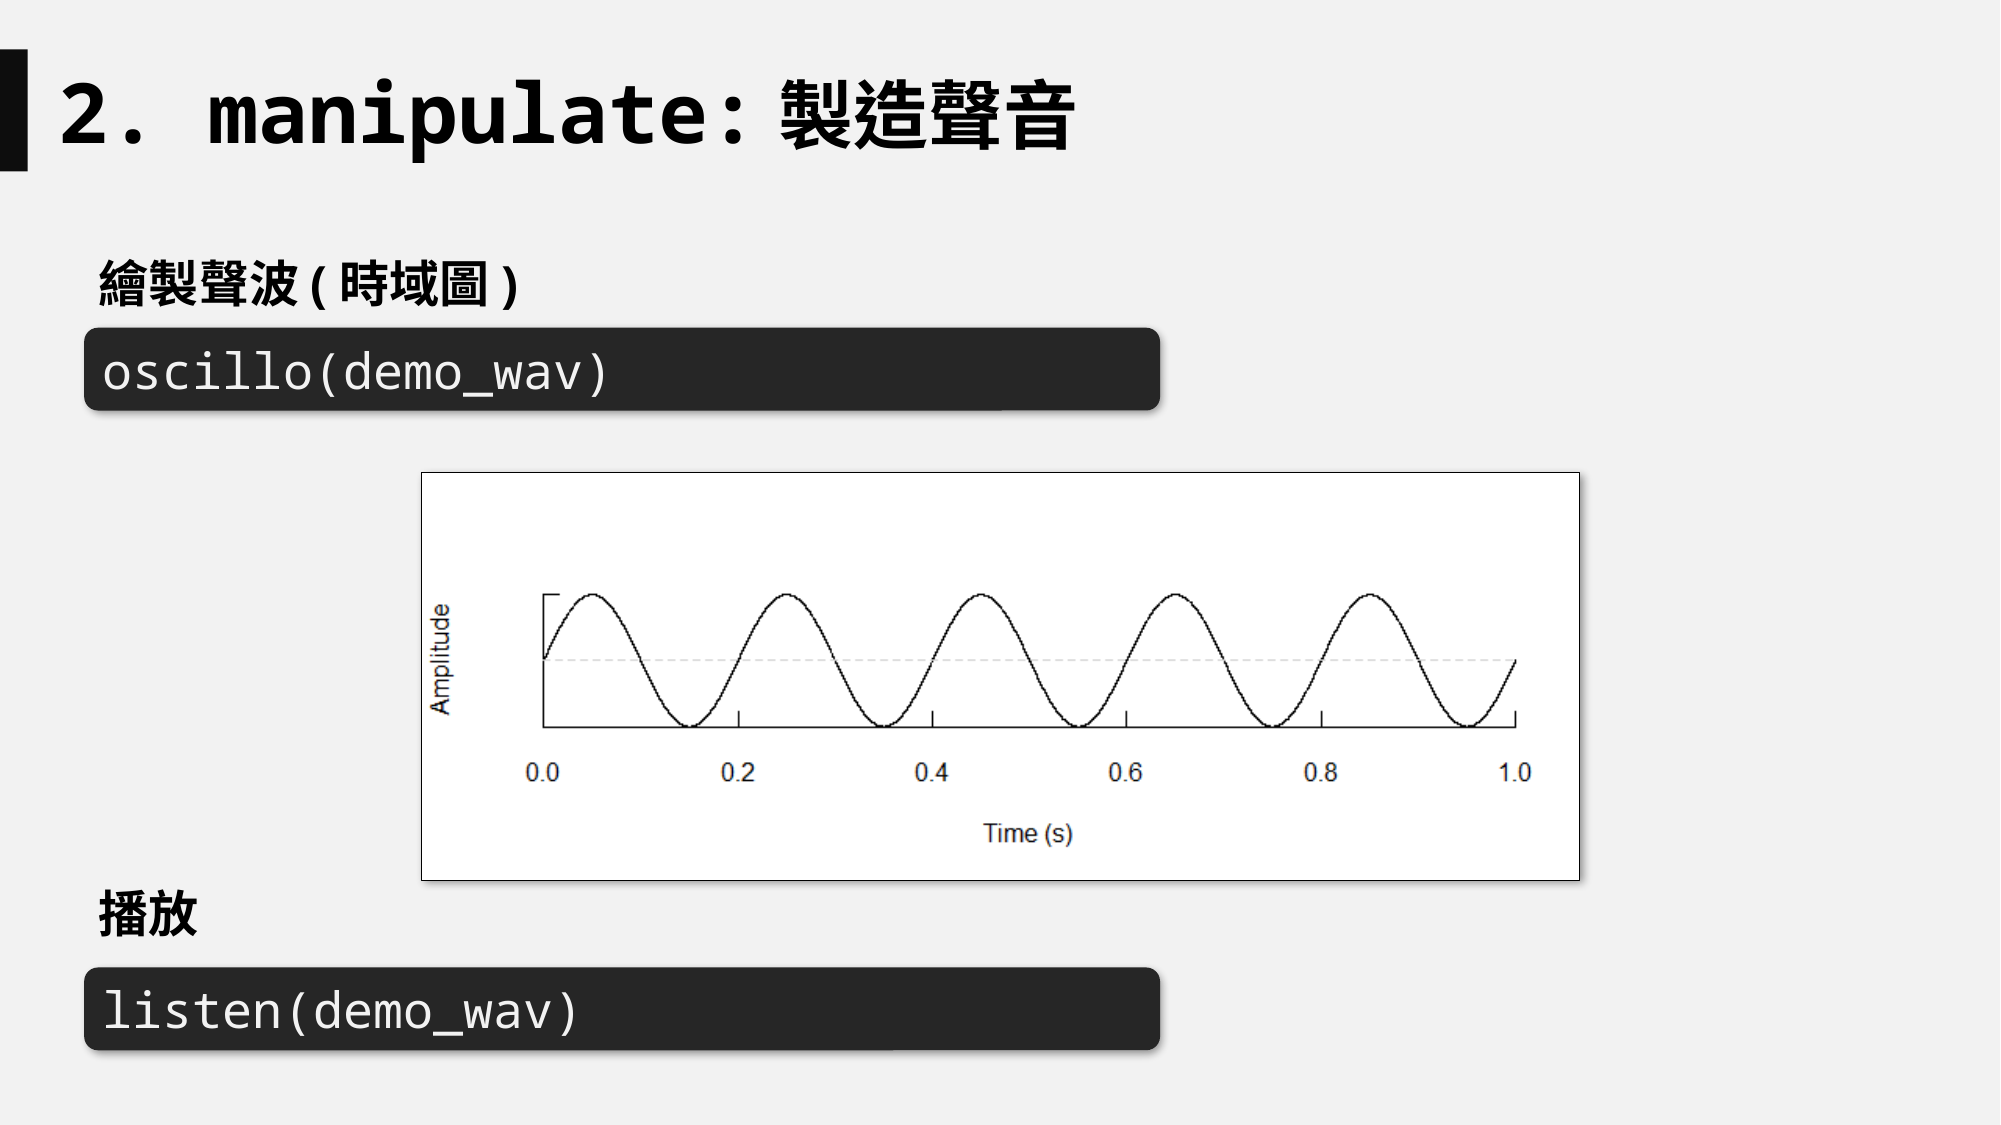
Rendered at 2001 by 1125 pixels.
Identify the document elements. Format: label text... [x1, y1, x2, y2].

text_box 播放 [84, 875, 227, 951]
text_box oscillo(demo_wav) [84, 327, 1161, 411]
picture [420, 472, 1579, 881]
text_box listen(demo_wav) [84, 967, 1161, 1051]
text_box 繪製聲波(時域圖) [84, 244, 669, 320]
text_box 2. manipulate:製造聲音 [43, 53, 1093, 168]
text_box [0, 48, 29, 173]
